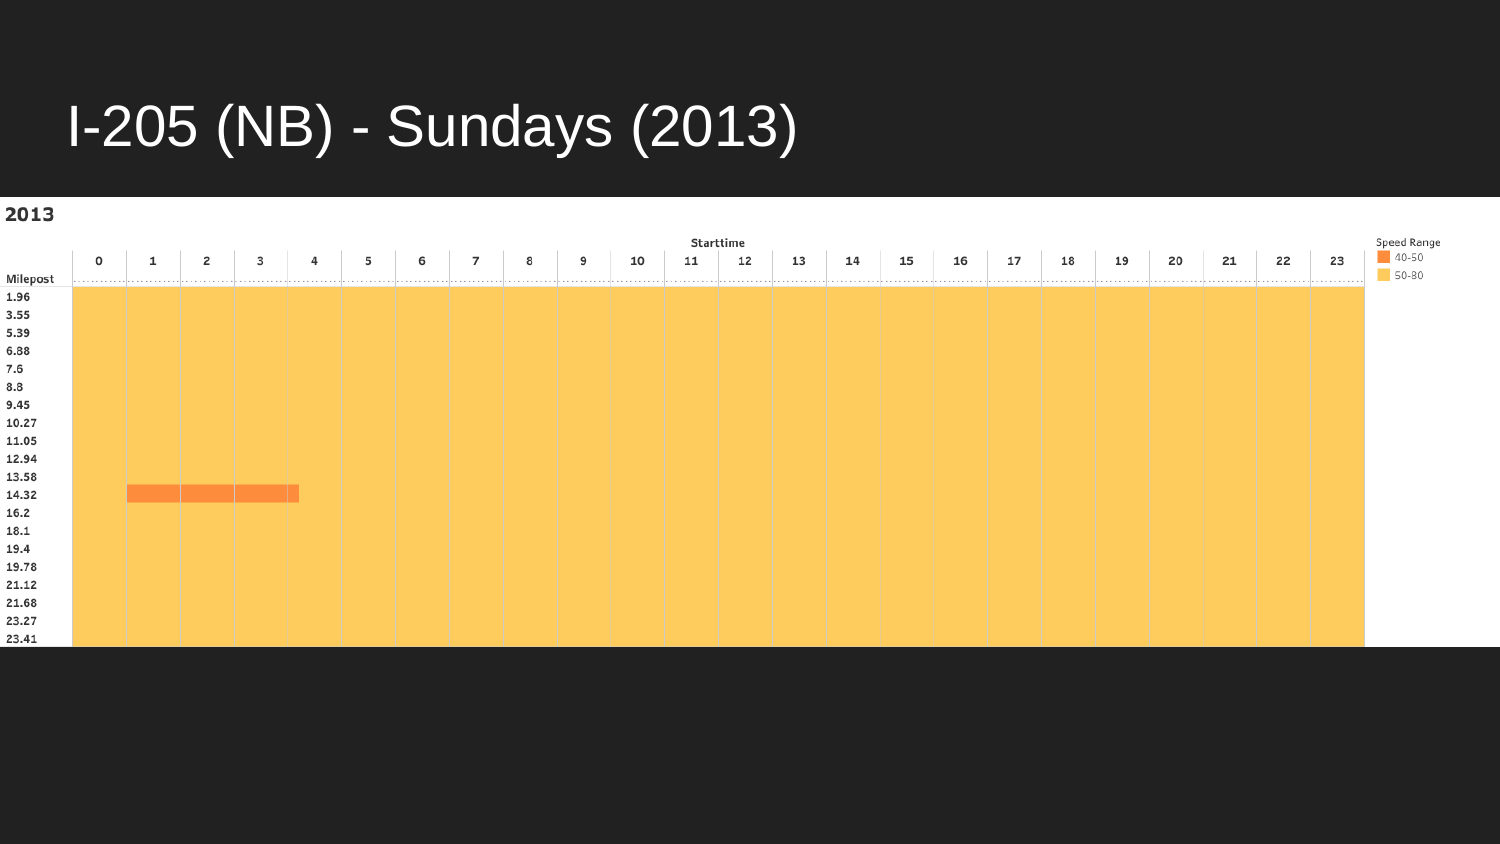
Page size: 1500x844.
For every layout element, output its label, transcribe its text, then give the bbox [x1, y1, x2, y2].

picture [0, 197, 1500, 647]
title I-205 (NB) - Sundays (2013) [51, 72, 1449, 167]
